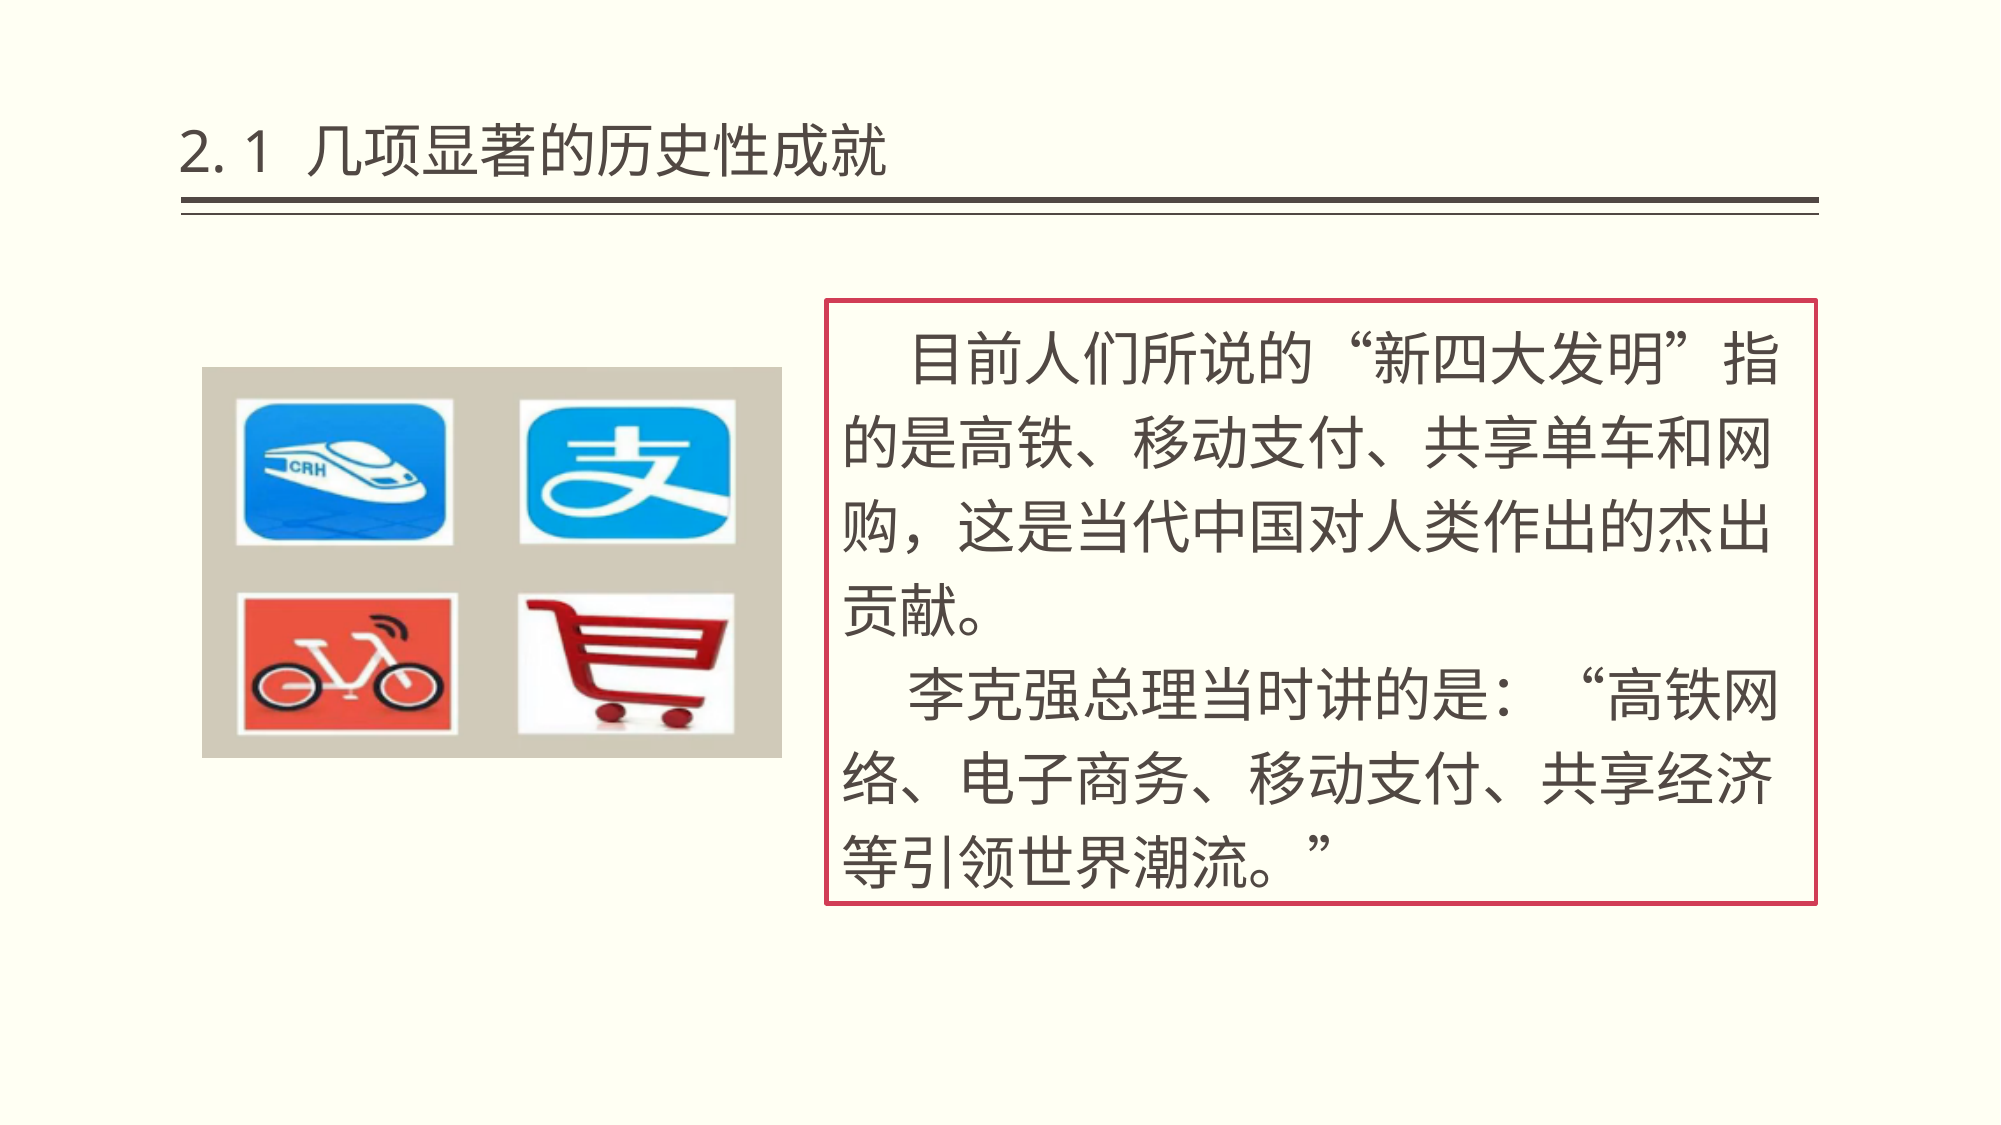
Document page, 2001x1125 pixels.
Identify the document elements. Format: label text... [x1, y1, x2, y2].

picture [202, 367, 782, 758]
title 2. 1 几项显著的历史性成就 [178, 12, 1816, 193]
text_box 目前人们所说的“新四大发明”指的是高铁、移动支付、共享单车和网购，这是当代中国对人类作出的杰出贡献。 李克强总理当时讲的是：“高铁网络、电子商务、移动支付、共享经济等引领世界潮流。” [826, 300, 1816, 904]
